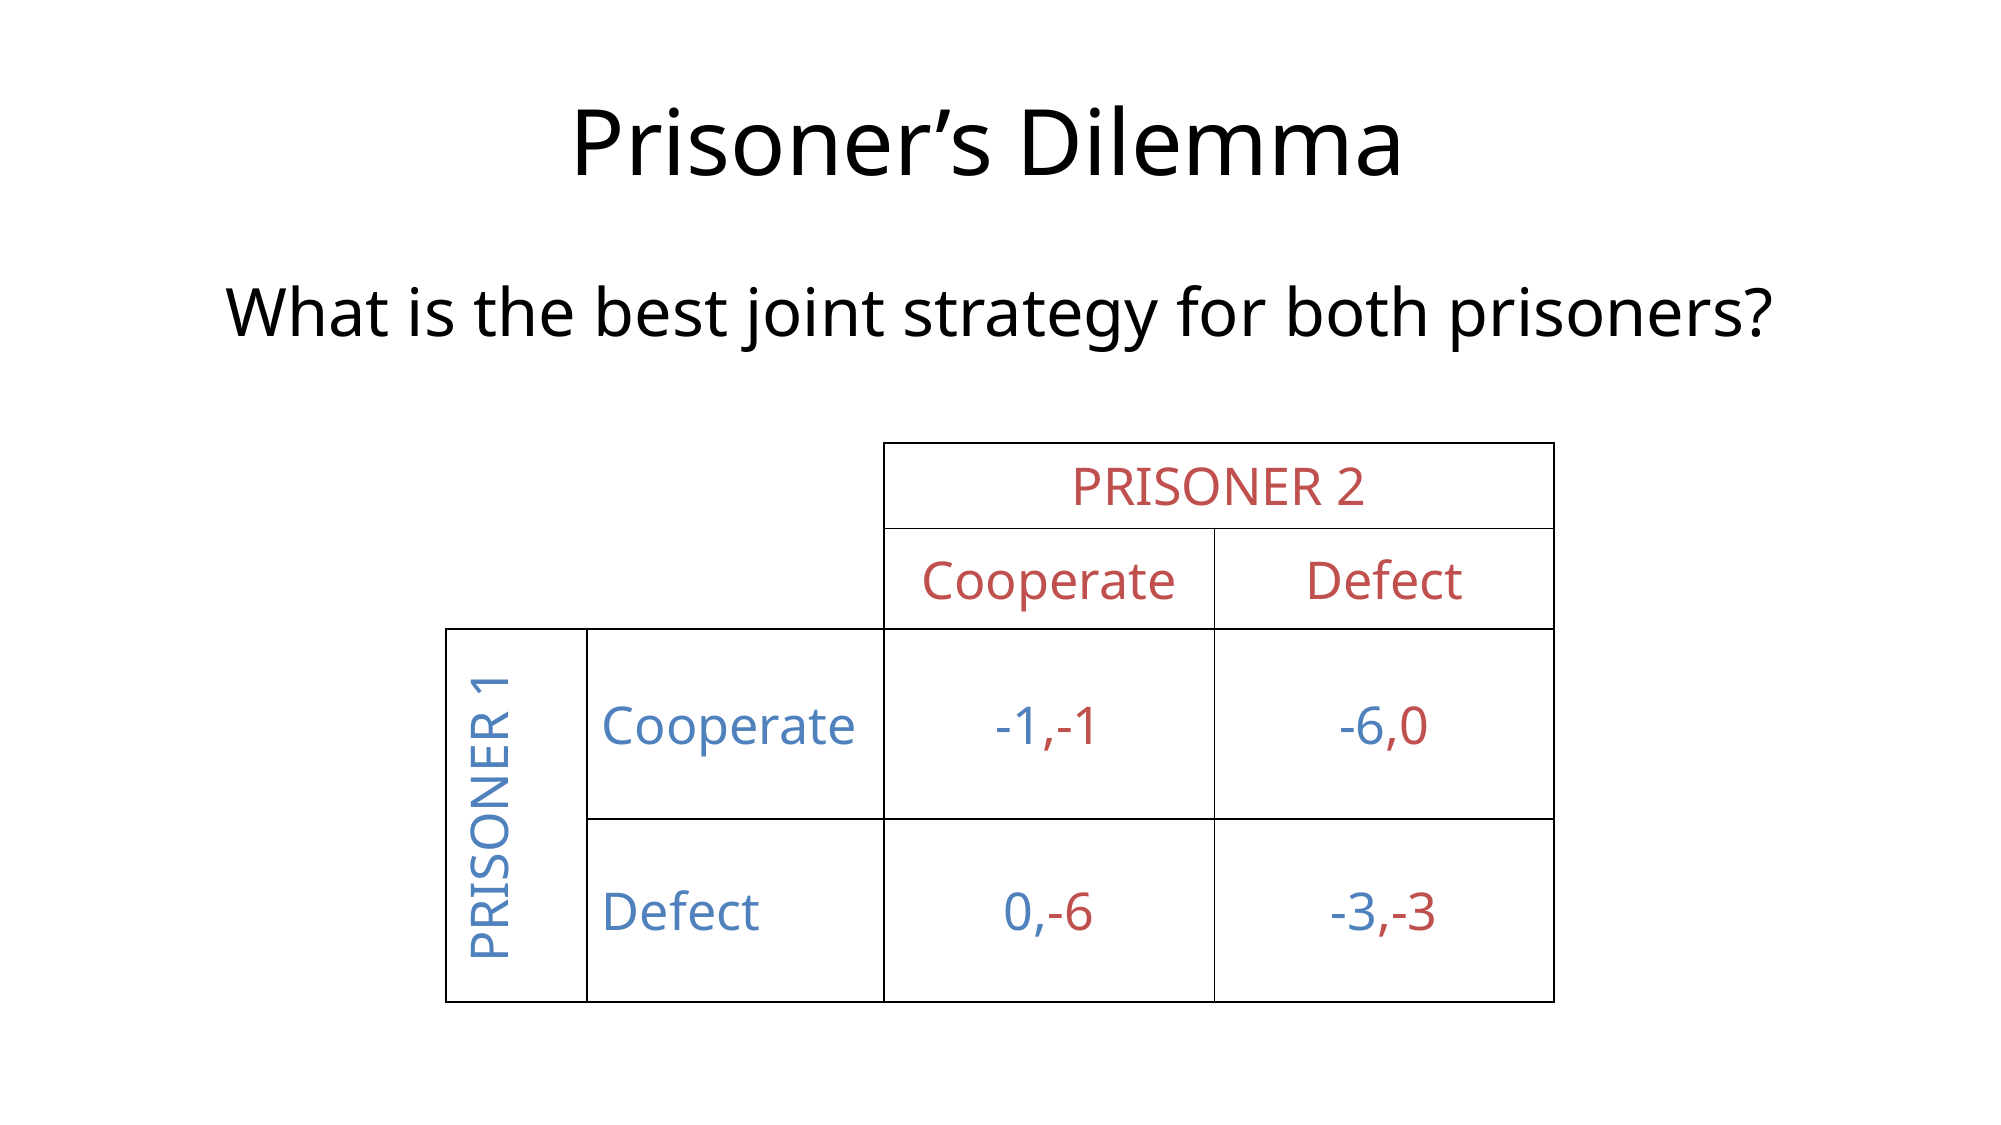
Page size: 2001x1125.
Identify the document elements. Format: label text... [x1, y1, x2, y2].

title Prisoner’s Dilemma [99, 45, 1900, 233]
list What is the best joint strategy for both prisoners? [99, 262, 1900, 1005]
